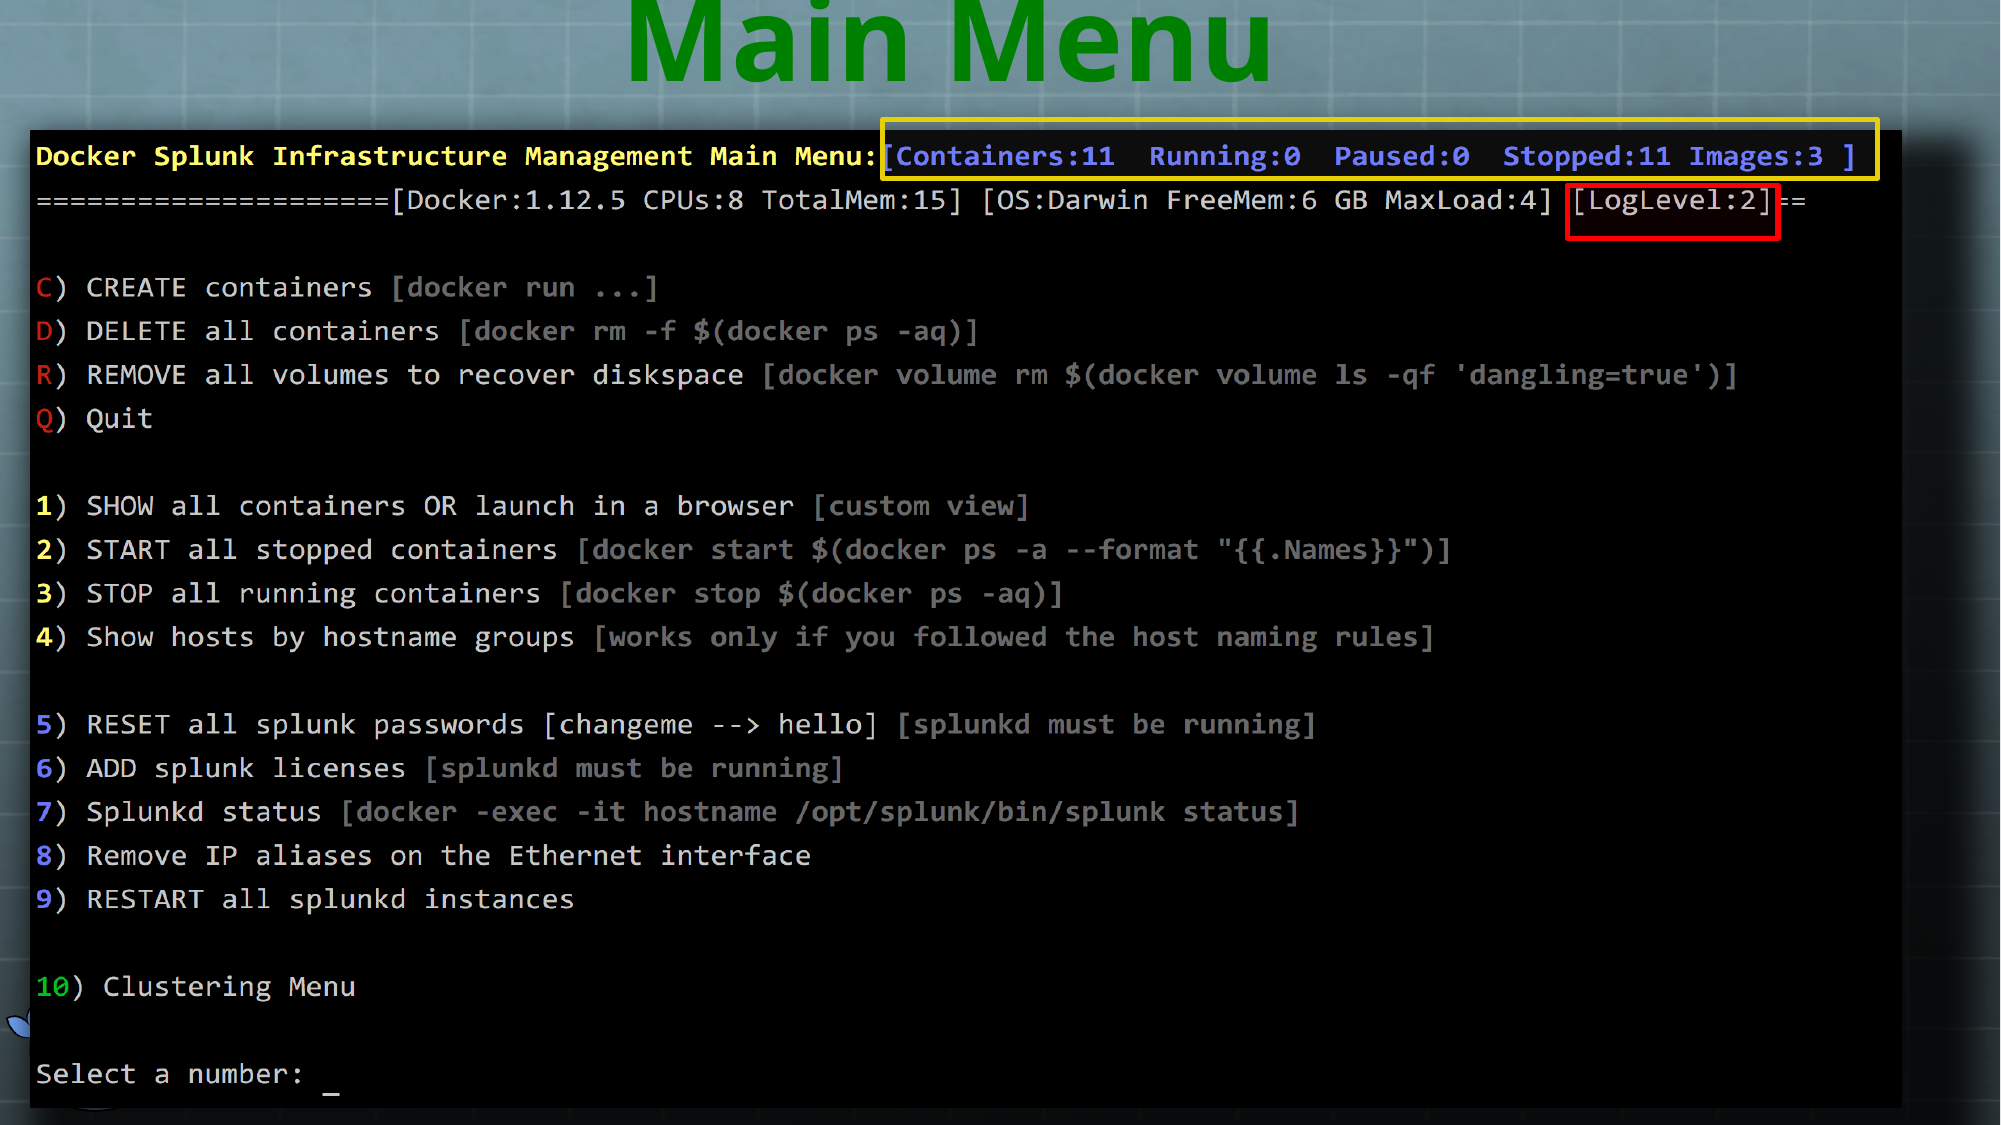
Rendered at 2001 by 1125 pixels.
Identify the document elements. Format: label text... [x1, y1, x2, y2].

picture [0, 0, 2000, 1125]
picture [31, 131, 1901, 1107]
title Main Menu [120, 0, 1779, 82]
